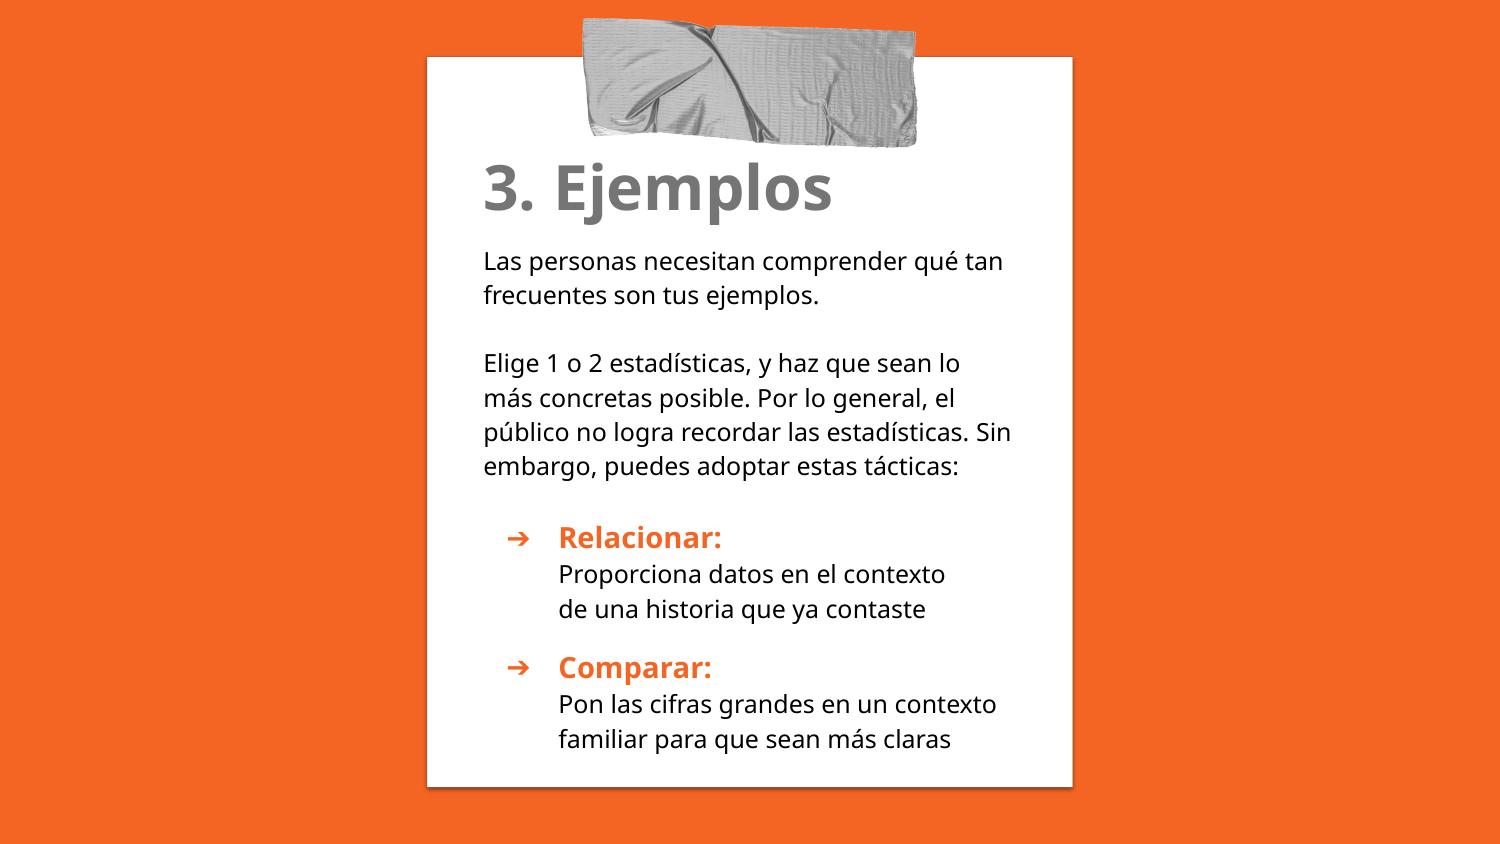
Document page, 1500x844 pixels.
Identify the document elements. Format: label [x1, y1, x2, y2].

picture [400, 16, 1100, 818]
